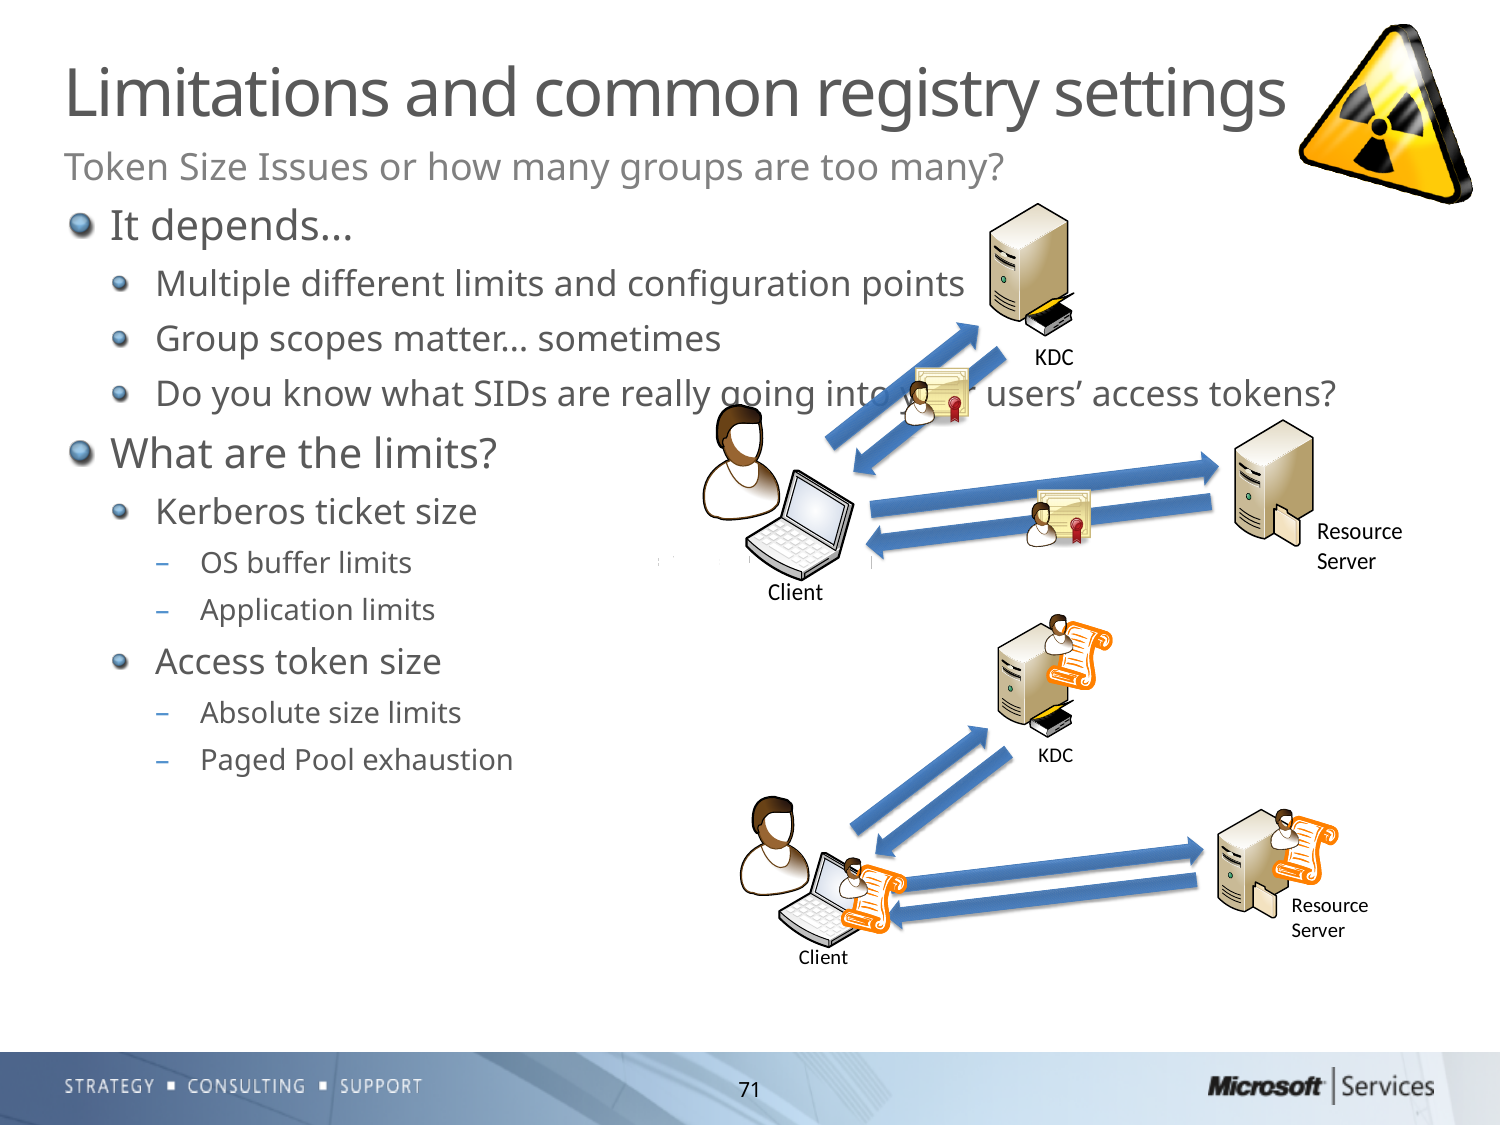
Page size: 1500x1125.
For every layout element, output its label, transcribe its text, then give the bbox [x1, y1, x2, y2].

list Token Size Issues or how many groups are too many? [63, 143, 1269, 188]
picture [109, 501, 129, 520]
picture [613, 0, 1500, 976]
picture [64, 209, 95, 239]
picture [109, 651, 129, 670]
picture [109, 328, 129, 348]
picture [0, 1052, 1500, 1125]
title Limitations and common registry settings [63, 59, 1269, 143]
picture [109, 383, 129, 403]
list It depends... Multiple different limits and configuration points Group scopes matter… sometimes Do you know what SIDs are really going into your users’ access tokens? What are the limits? Kerberos ticket size OS buffer limits Application limits Access token size Absolute size limits Paged Pool exhaustion [64, 198, 700, 427]
picture [64, 436, 95, 467]
picture [109, 273, 129, 292]
